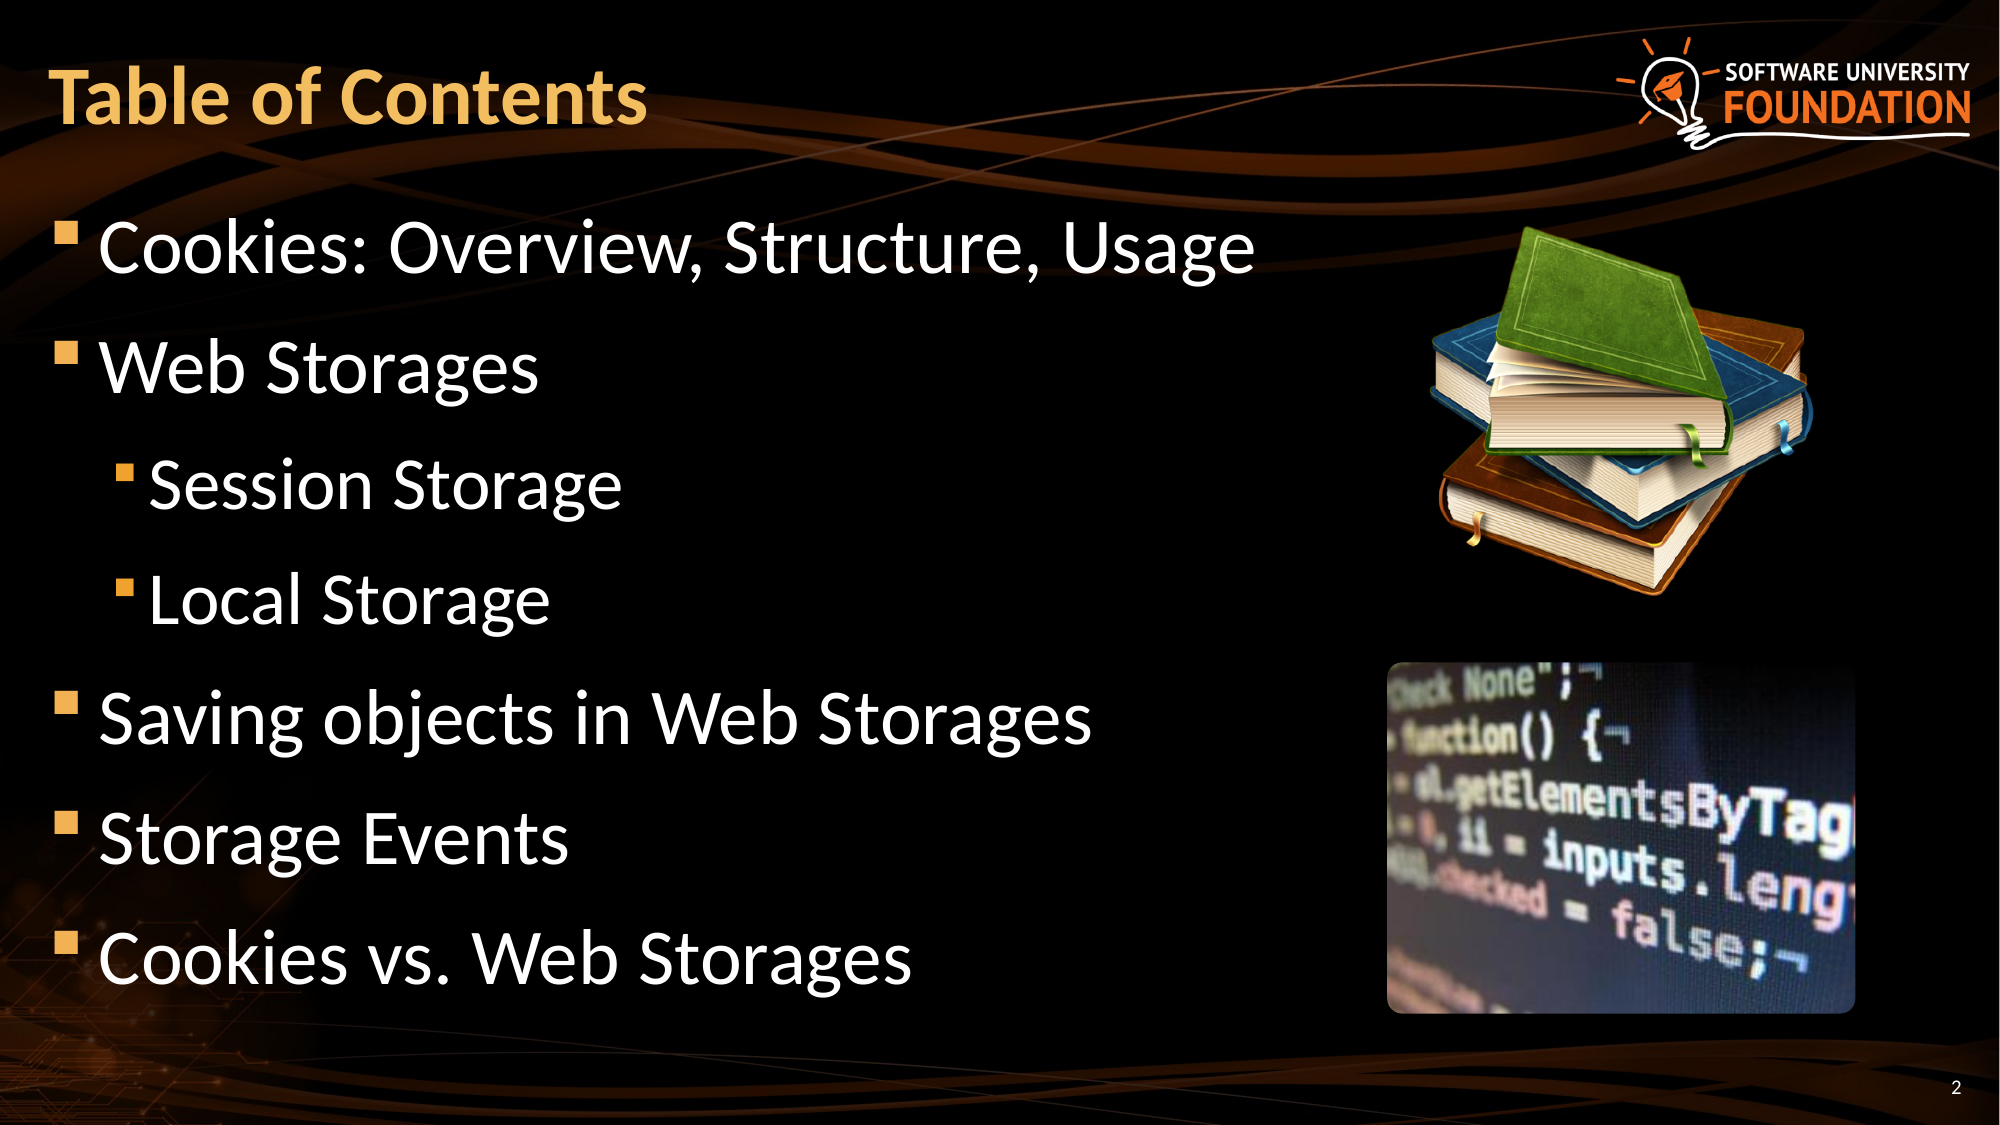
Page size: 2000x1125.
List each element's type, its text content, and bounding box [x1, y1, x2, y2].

list Cookies: Overview, Structure, Usage Web Storages Session Storage Local Storage Saving objects in Web Storages Storage Events Cookies vs. Web Storages [31, 188, 1968, 1103]
title Table of Contents [30, 6, 1602, 189]
picture [0, 0, 2000, 1125]
slide_number 2 [1897, 1070, 1968, 1103]
